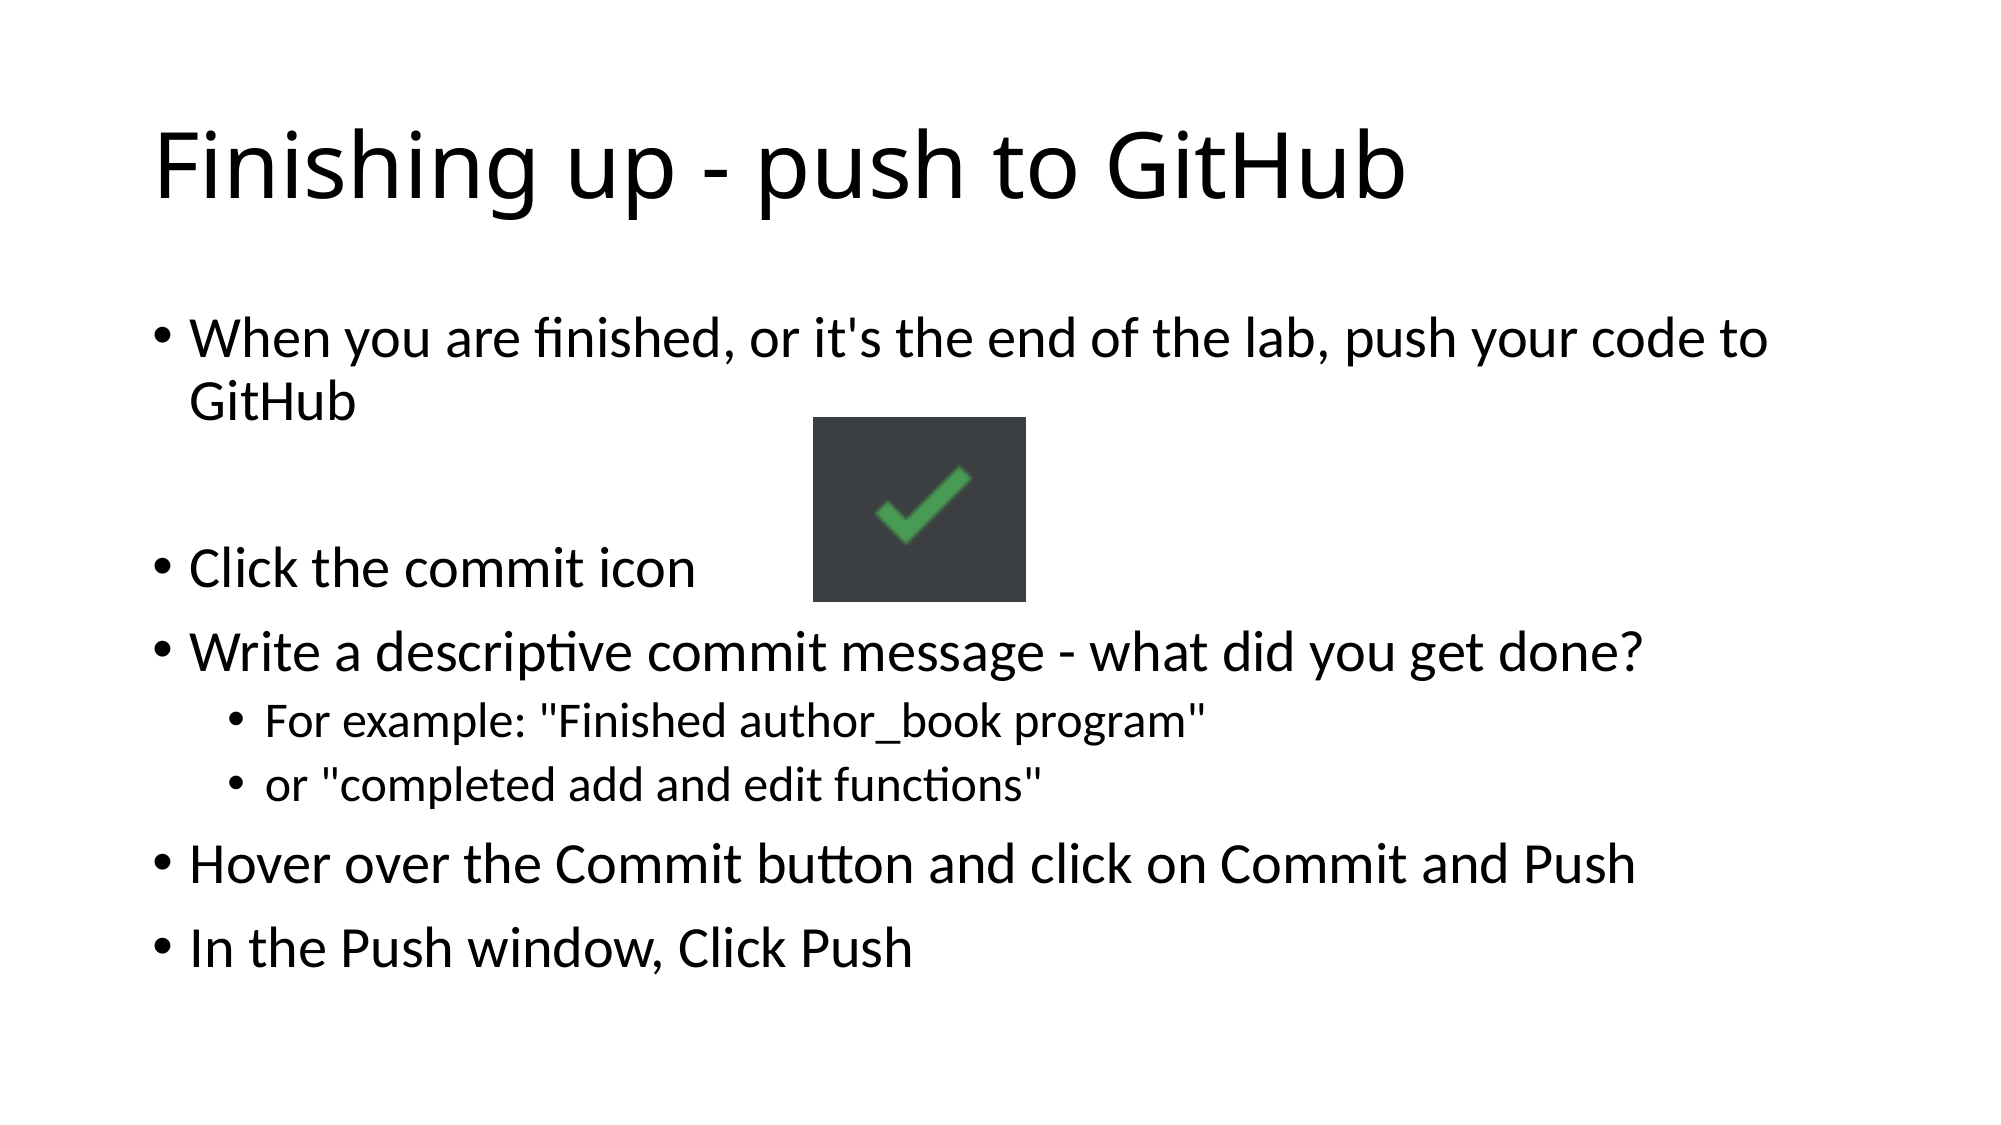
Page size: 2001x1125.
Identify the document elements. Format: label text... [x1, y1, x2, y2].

picture [813, 417, 1026, 602]
list When you are finished, or it's the end of the lab, push your code to GitHub Click the commit icon Write a descriptive commit message - what did you get done? For example: "Finished author_book program" or "completed add and edit functions" Hover over the Commit button and click on Commit and Push In the Push window, Click Push [137, 299, 1863, 1014]
title Finishing up - push to GitHub [137, 59, 1863, 278]
